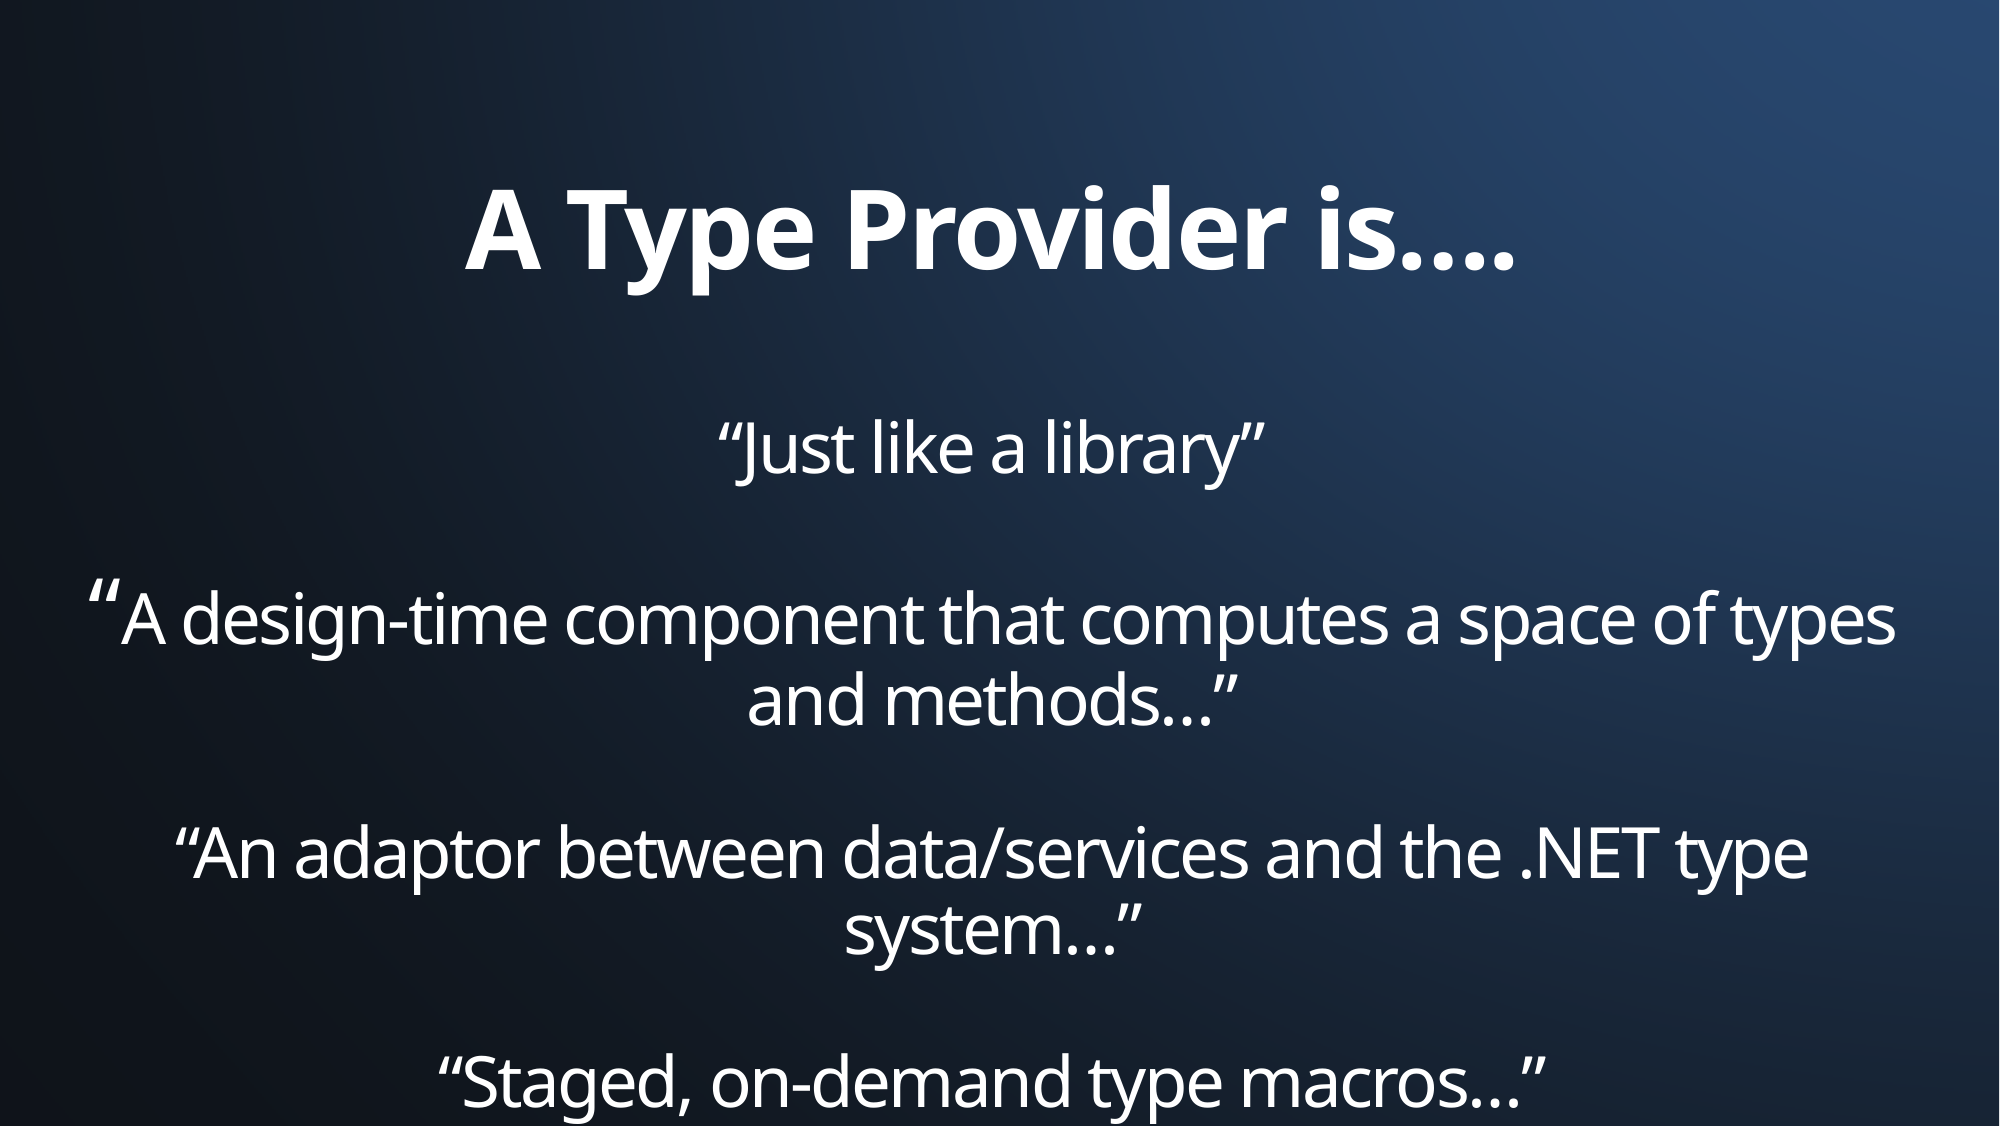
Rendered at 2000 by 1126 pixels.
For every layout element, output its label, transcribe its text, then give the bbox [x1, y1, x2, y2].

title A Type Provider is…. “Just like a library” “A design-time component that computes a space of types and methods…” “An adaptor between data/services and the .NET type system…” “Staged, on-demand type macros…” [76, 174, 1910, 1126]
picture [0, 0, 2000, 1126]
